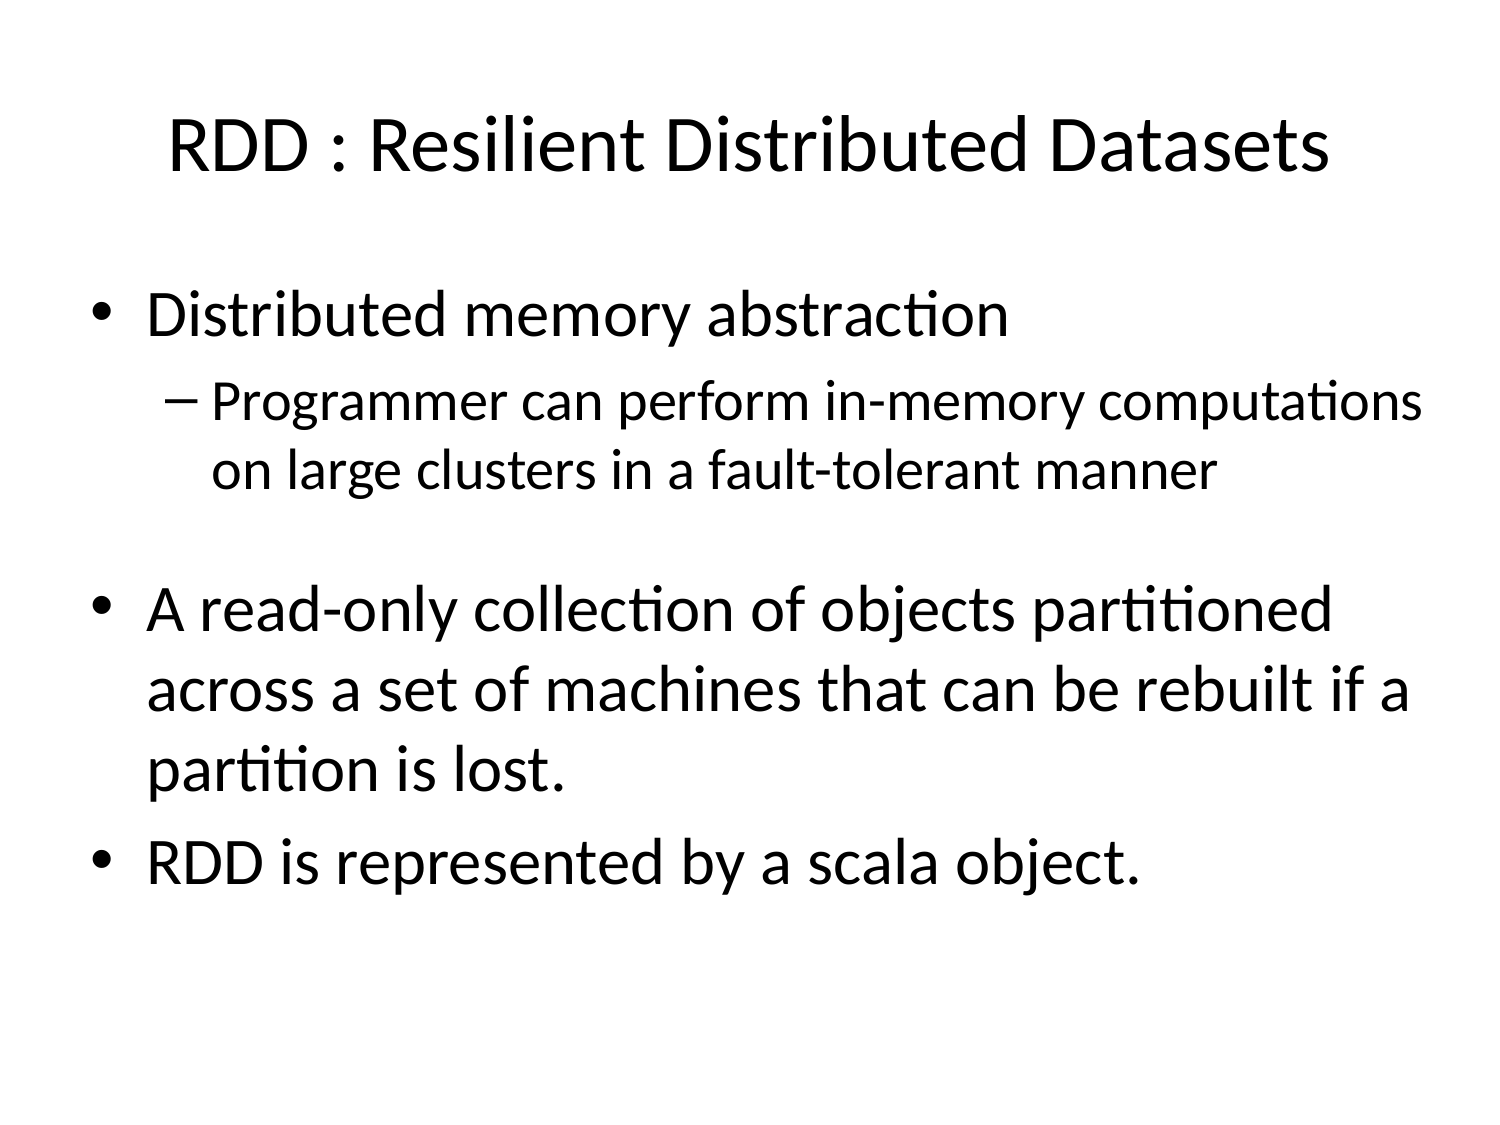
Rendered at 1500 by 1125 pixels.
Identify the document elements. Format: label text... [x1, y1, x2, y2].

list Distributed memory abstraction Programmer can perform in-memory computations on large clusters in a fault-tolerant manner A read-only collection of objects partitioned across a set of machines that can be rebuilt if a partition is lost. RDD is represented by a scala object. [75, 262, 1451, 1005]
title RDD : Resilient Distributed Datasets [75, 45, 1425, 233]
